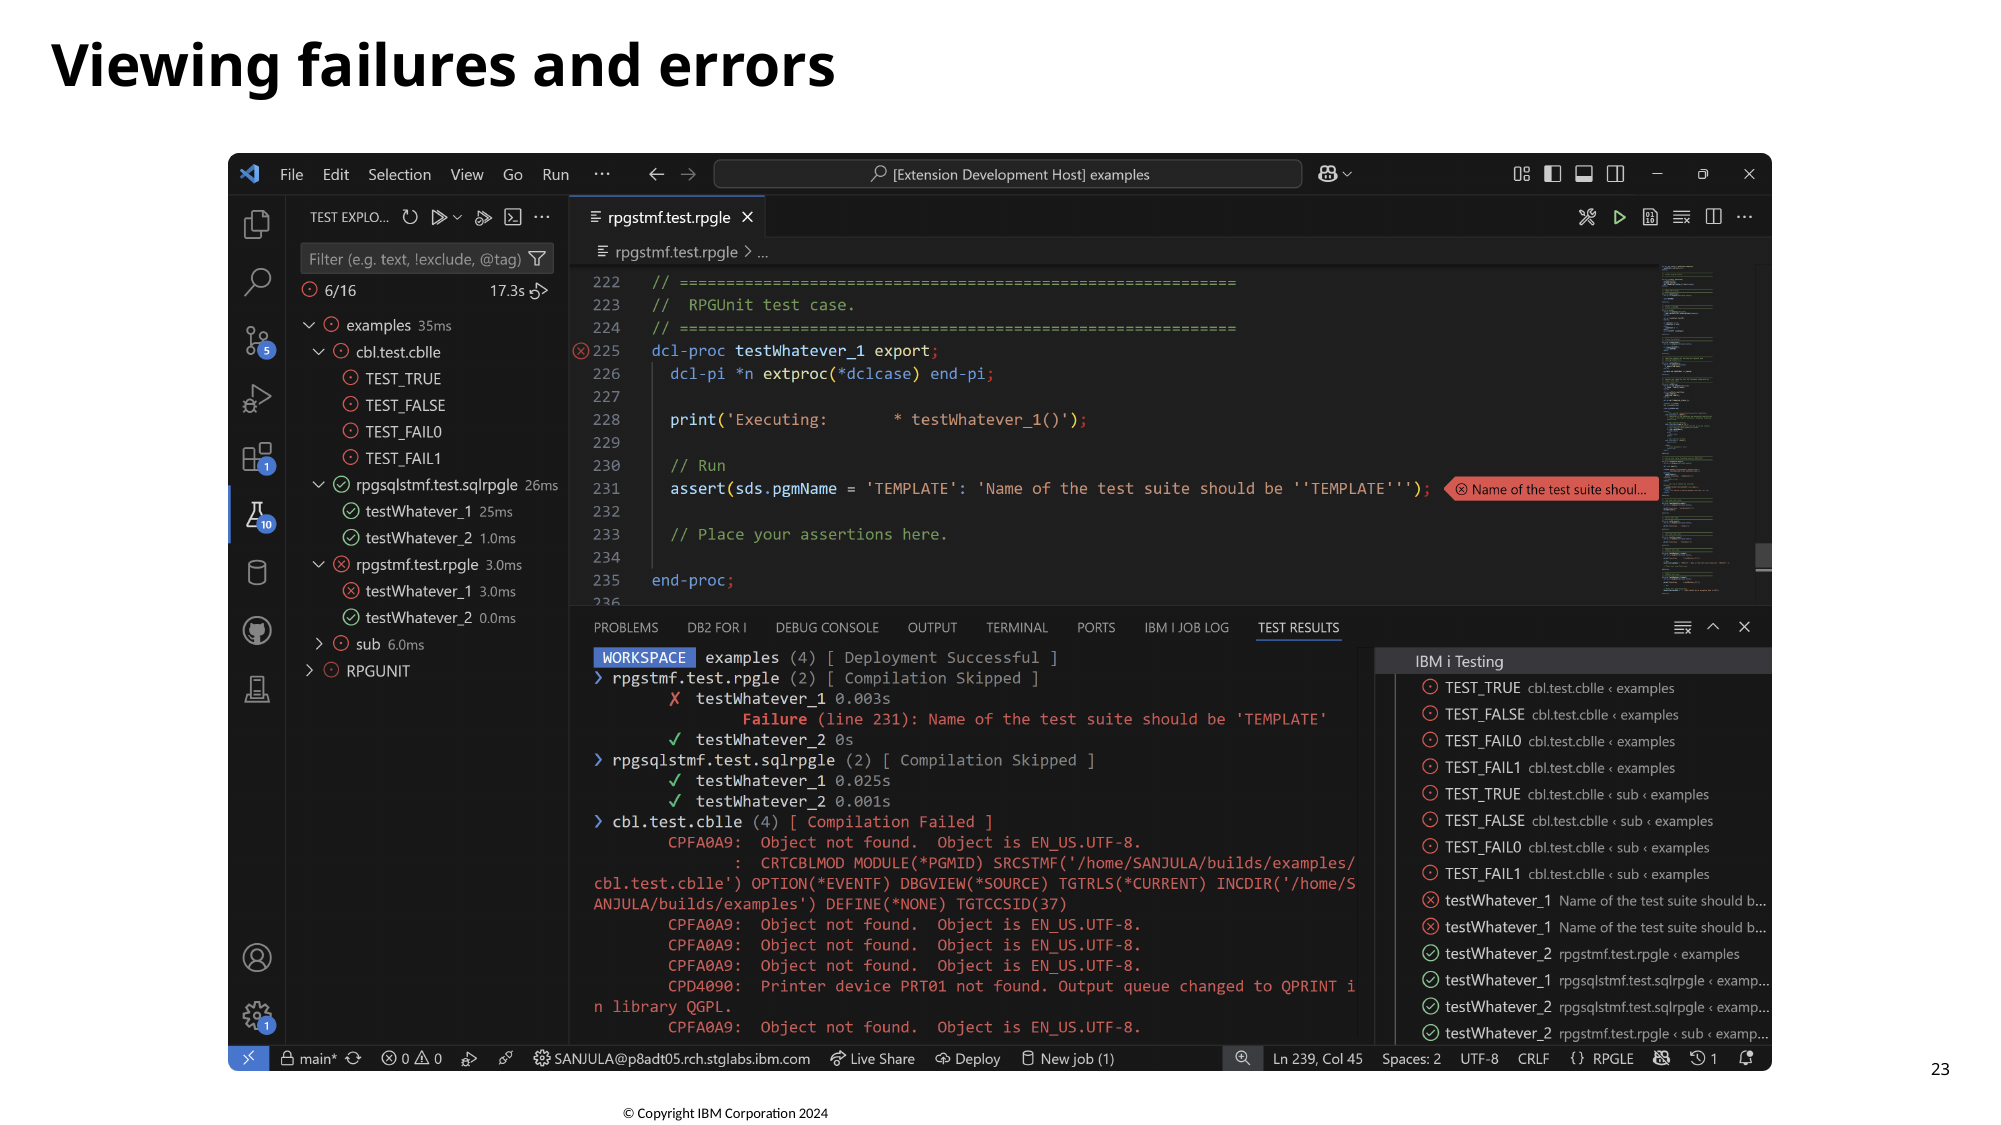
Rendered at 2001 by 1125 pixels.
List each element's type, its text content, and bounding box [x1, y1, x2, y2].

slide_number 23 [1500, 1055, 1950, 1086]
picture [228, 153, 1772, 1071]
title Viewing failures and errors [51, 36, 1721, 101]
